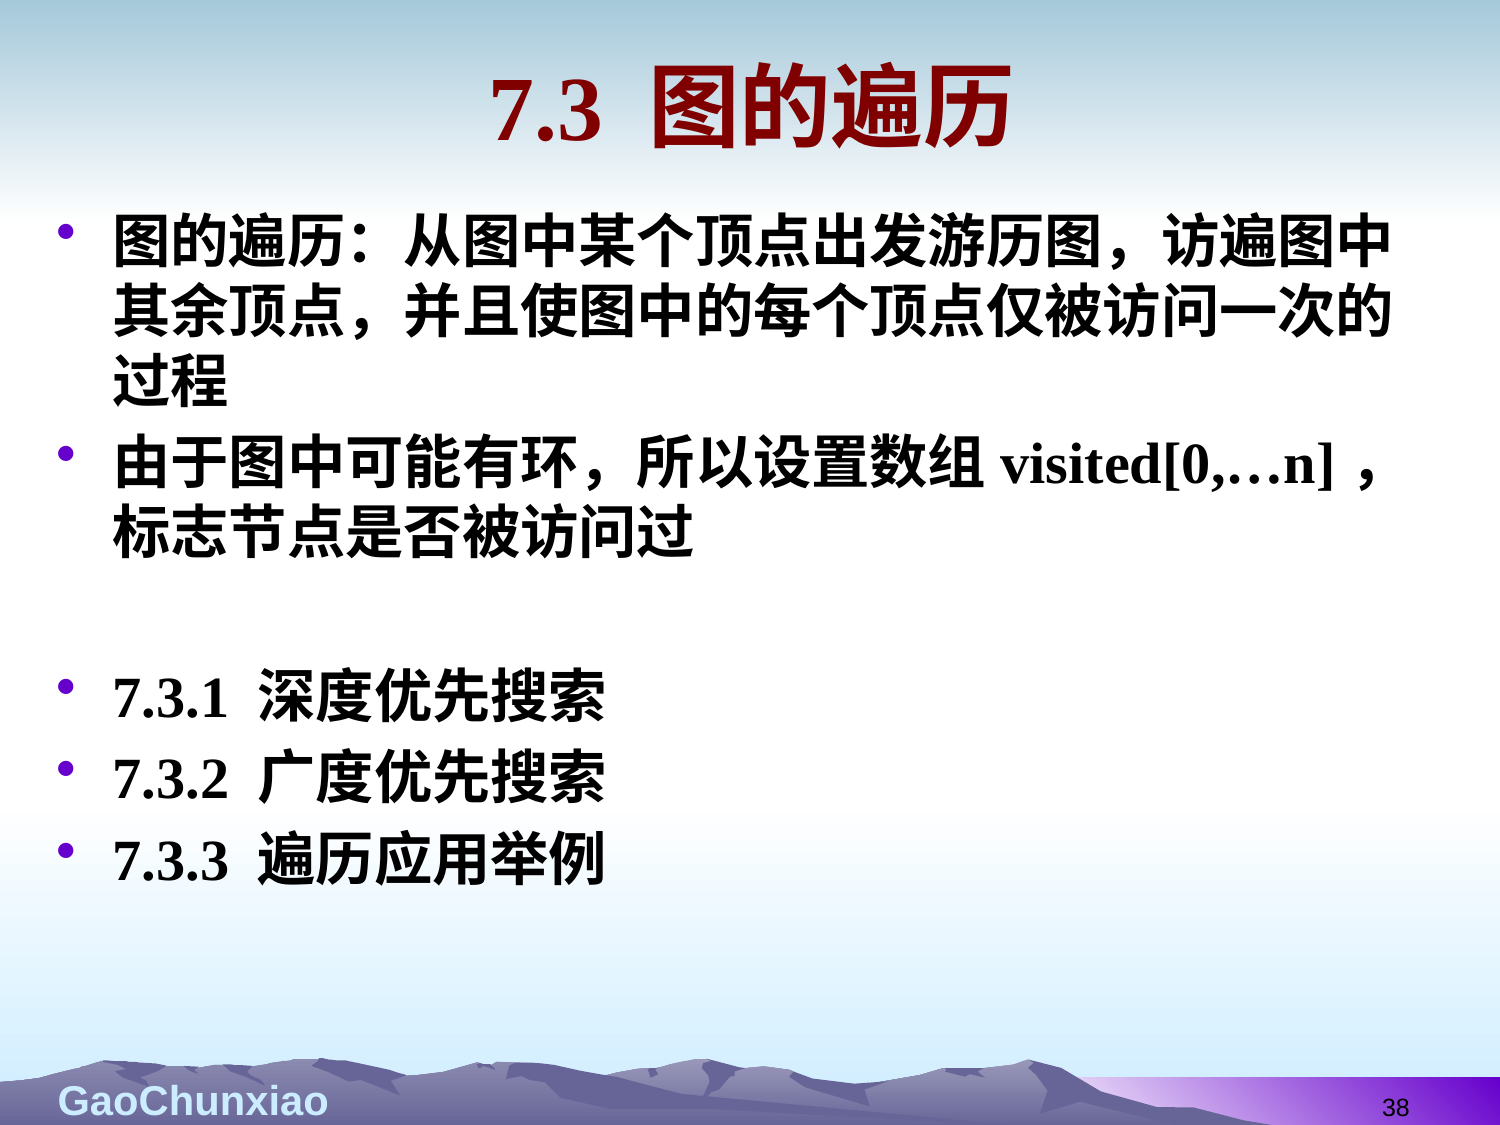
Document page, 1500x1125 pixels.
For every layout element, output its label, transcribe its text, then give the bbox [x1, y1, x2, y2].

title 7.3 图的遍历 [76, 19, 1427, 188]
slide_number 38 [1074, 1054, 1425, 1125]
list 图的遍历：从图中某个顶点出发游历图，访遍图中其余顶点，并且使图中的每个顶点仅被访问一次的过程 由于图中可能有环，所以设置数组visited[0,…n]，标志节点是否被访问过 7.3.1 深度优先搜索 7.3.2 广度优先搜索 7.3.3 遍历应用举例 [41, 196, 1459, 1047]
